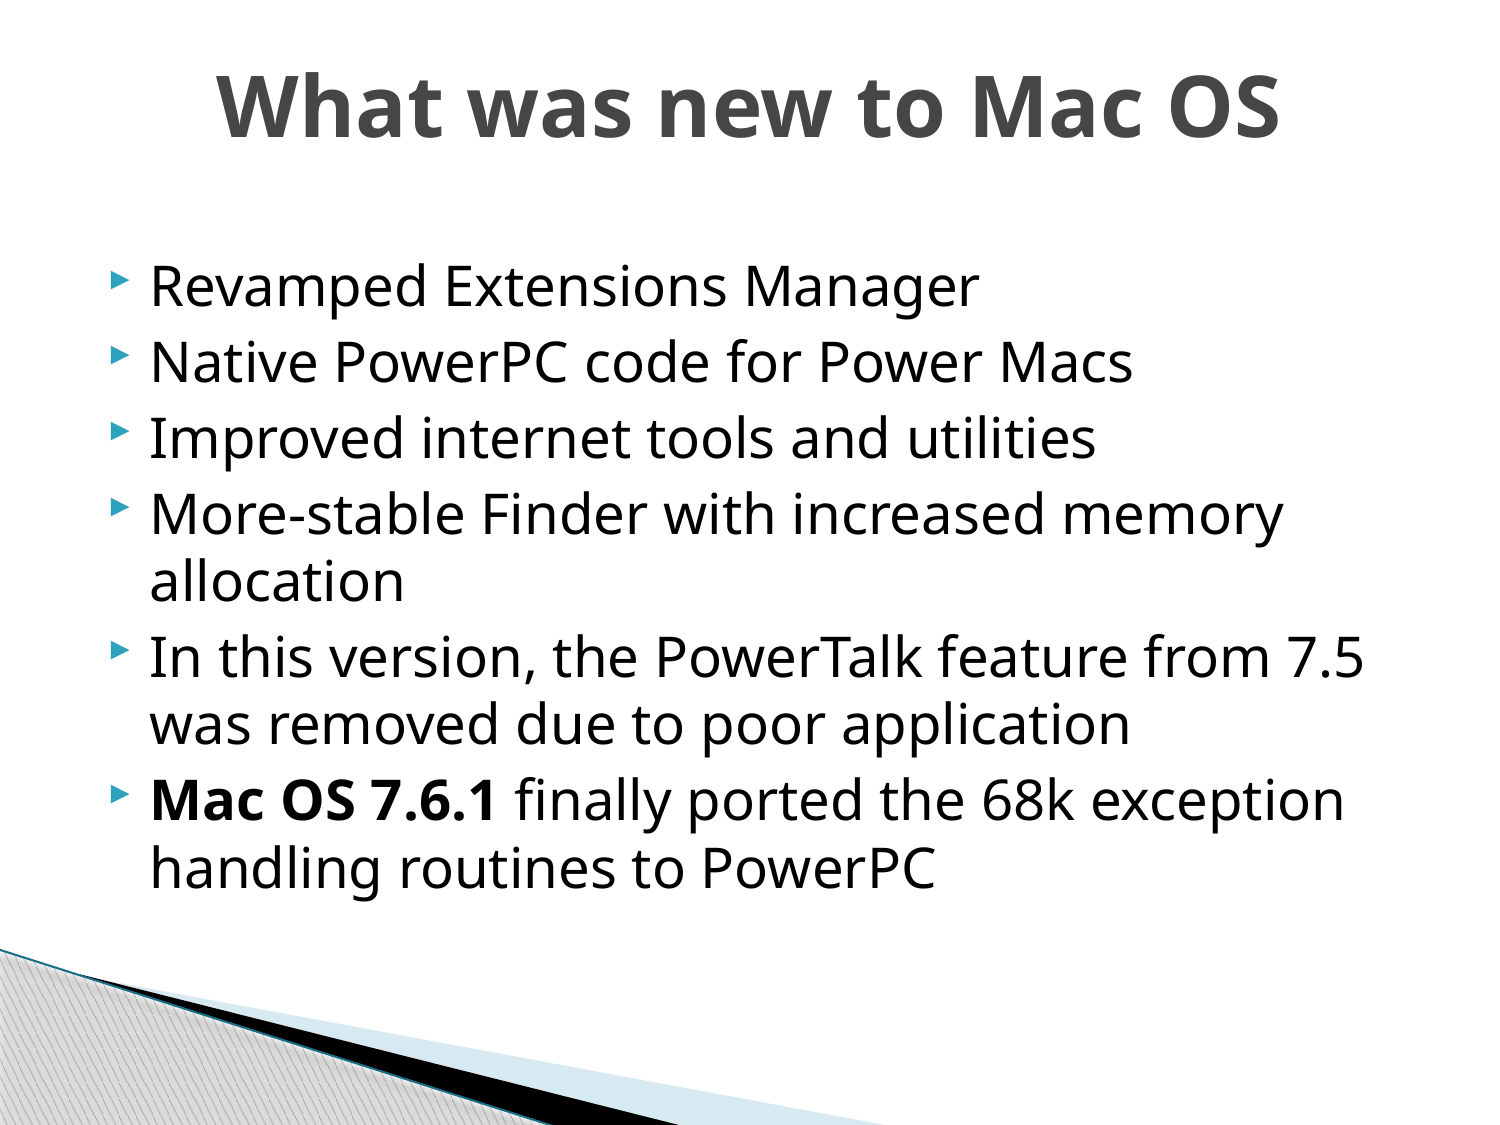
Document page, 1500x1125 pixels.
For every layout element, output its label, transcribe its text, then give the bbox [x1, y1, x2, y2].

text_box What was new to Mac OS [74, 45, 1425, 233]
text_box Revamped Extensions Manager Native PowerPC code for Power Macs Improved internet tools and utilities More-stable Finder with increased memory allocation In this version, the PowerTalk feature from 7.5 was removed due to poor application Mac OS 7.6.1 finally ported the 68k exception handling routines to PowerPC [74, 242, 1425, 986]
